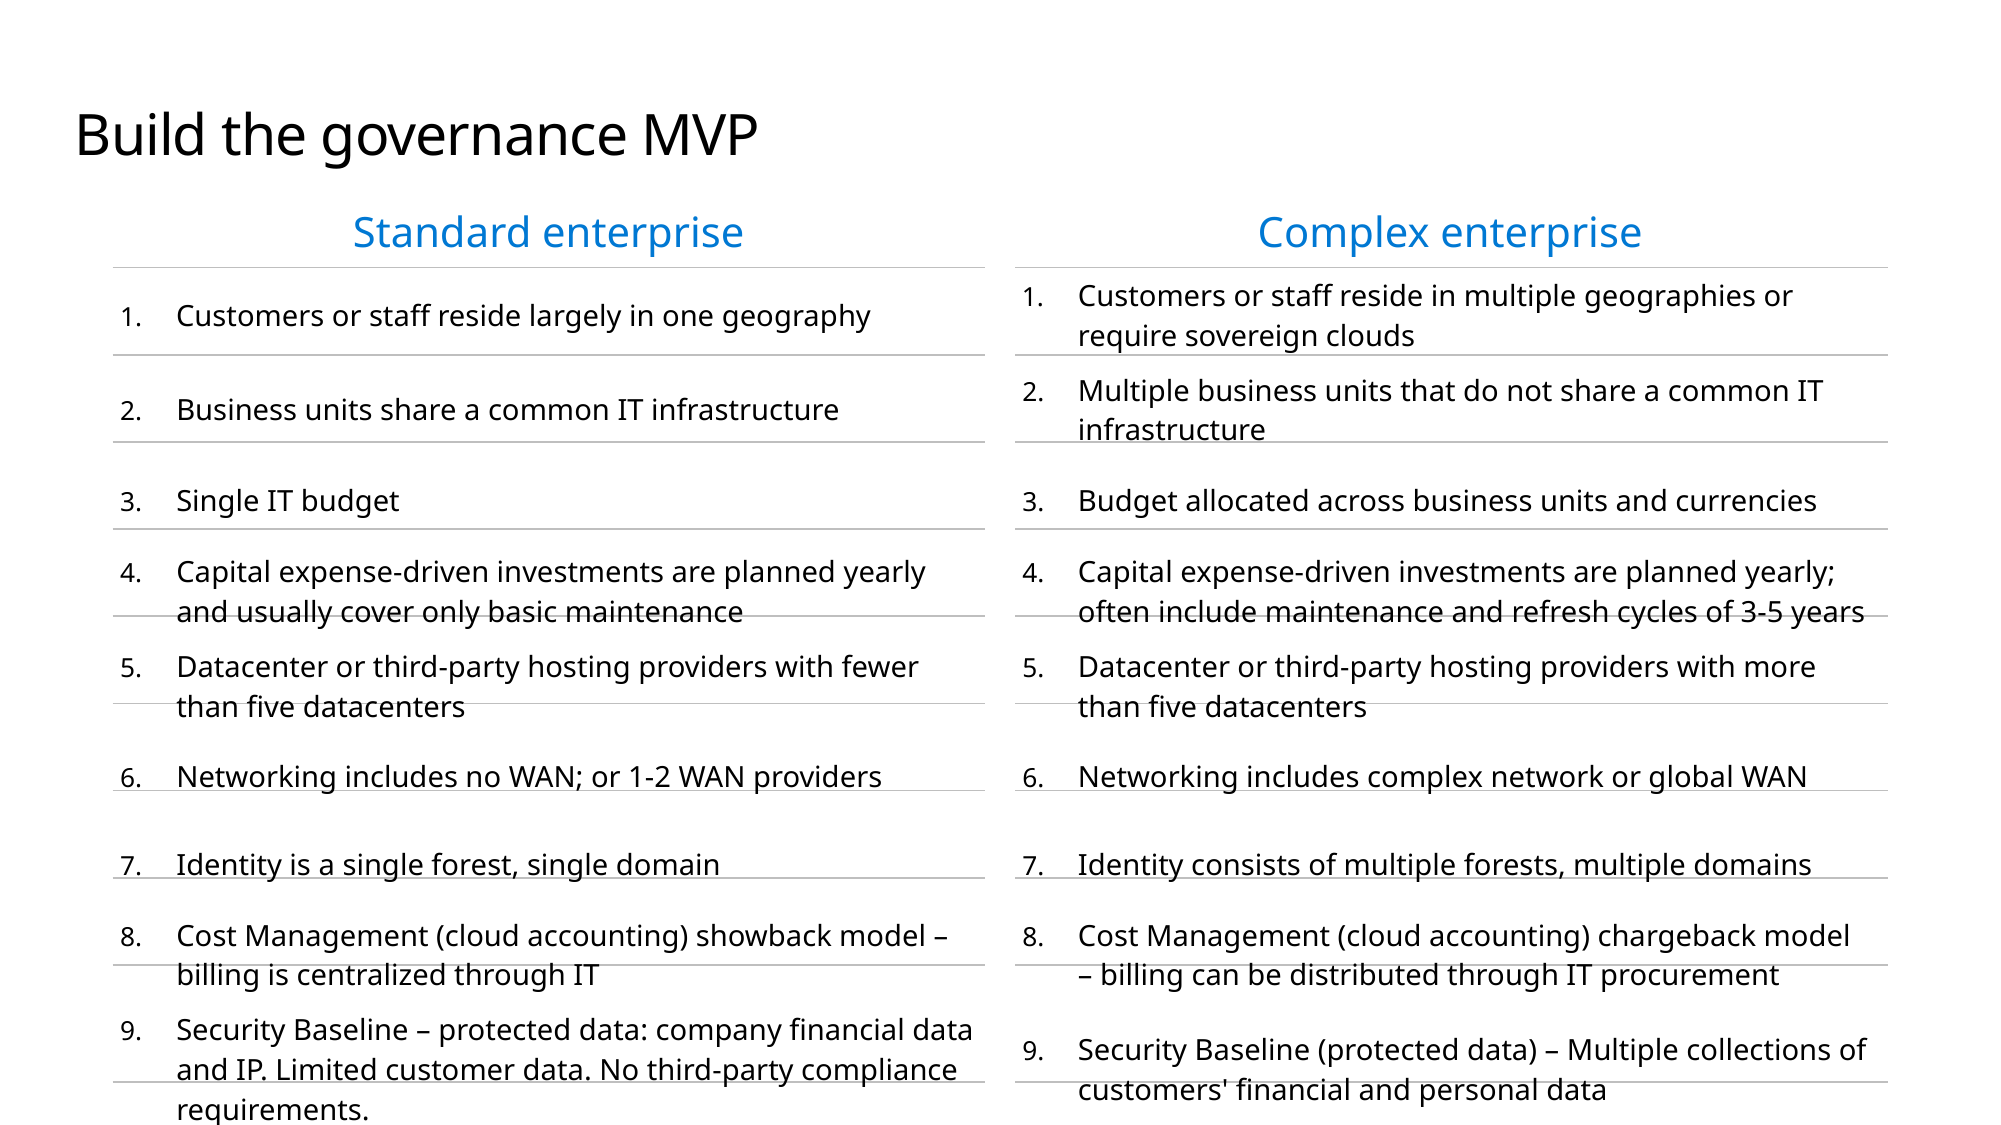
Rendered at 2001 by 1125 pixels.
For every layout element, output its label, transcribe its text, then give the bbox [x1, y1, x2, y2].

table_cell Cost Management (cloud accounting) chargeback model – billing can be distributed through IT procurement [985, 907, 1878, 1002]
table_cell Customers or staff reside in multiple geographies or require sovereign clouds [985, 268, 1878, 362]
table_cell Multiple business units that do not share a common IT infrastructure [985, 362, 1878, 457]
table_cell Budget allocated across business units and currencies [985, 457, 1878, 544]
table_cell Capital expense-driven investments are planned yearly; often include maintenance and refresh cycles of 3-5 years [985, 544, 1878, 638]
table_header Standard enterprise [113, 196, 985, 268]
table_header Complex enterprise [985, 196, 1878, 268]
table_cell Security Baseline (protected data) – Multiple collections of customers' financial and personal data [985, 1002, 1878, 1125]
table_cell Business units share a common IT infrastructure [113, 362, 985, 457]
table_cell Capital expense-driven investments are planned yearly and usually cover only basic maintenance [113, 544, 985, 638]
table_cell Identity consists of multiple forests, multiple domains [985, 820, 1878, 907]
table_cell Networking includes complex network or global WAN [985, 733, 1878, 820]
title Build the governance MVP [74, 91, 1930, 225]
table_cell Datacenter or third-party hosting providers with more than five datacenters [985, 638, 1878, 733]
table_cell Single IT budget [113, 457, 985, 544]
table_cell Datacenter or third-party hosting providers with fewer than five datacenters [113, 638, 985, 733]
table_cell Identity is a single forest, single domain [113, 820, 985, 907]
table_cell Networking includes no WAN; or 1-2 WAN providers [113, 733, 985, 820]
table_cell Customers or staff reside largely in one geography [113, 268, 985, 362]
table_cell Cost Management (cloud accounting) showback model – billing is centralized through IT [113, 907, 985, 1002]
table_cell Security Baseline – protected data: company financial data and IP. Limited customer data. No third-party compliance requirements. [113, 1002, 985, 1125]
